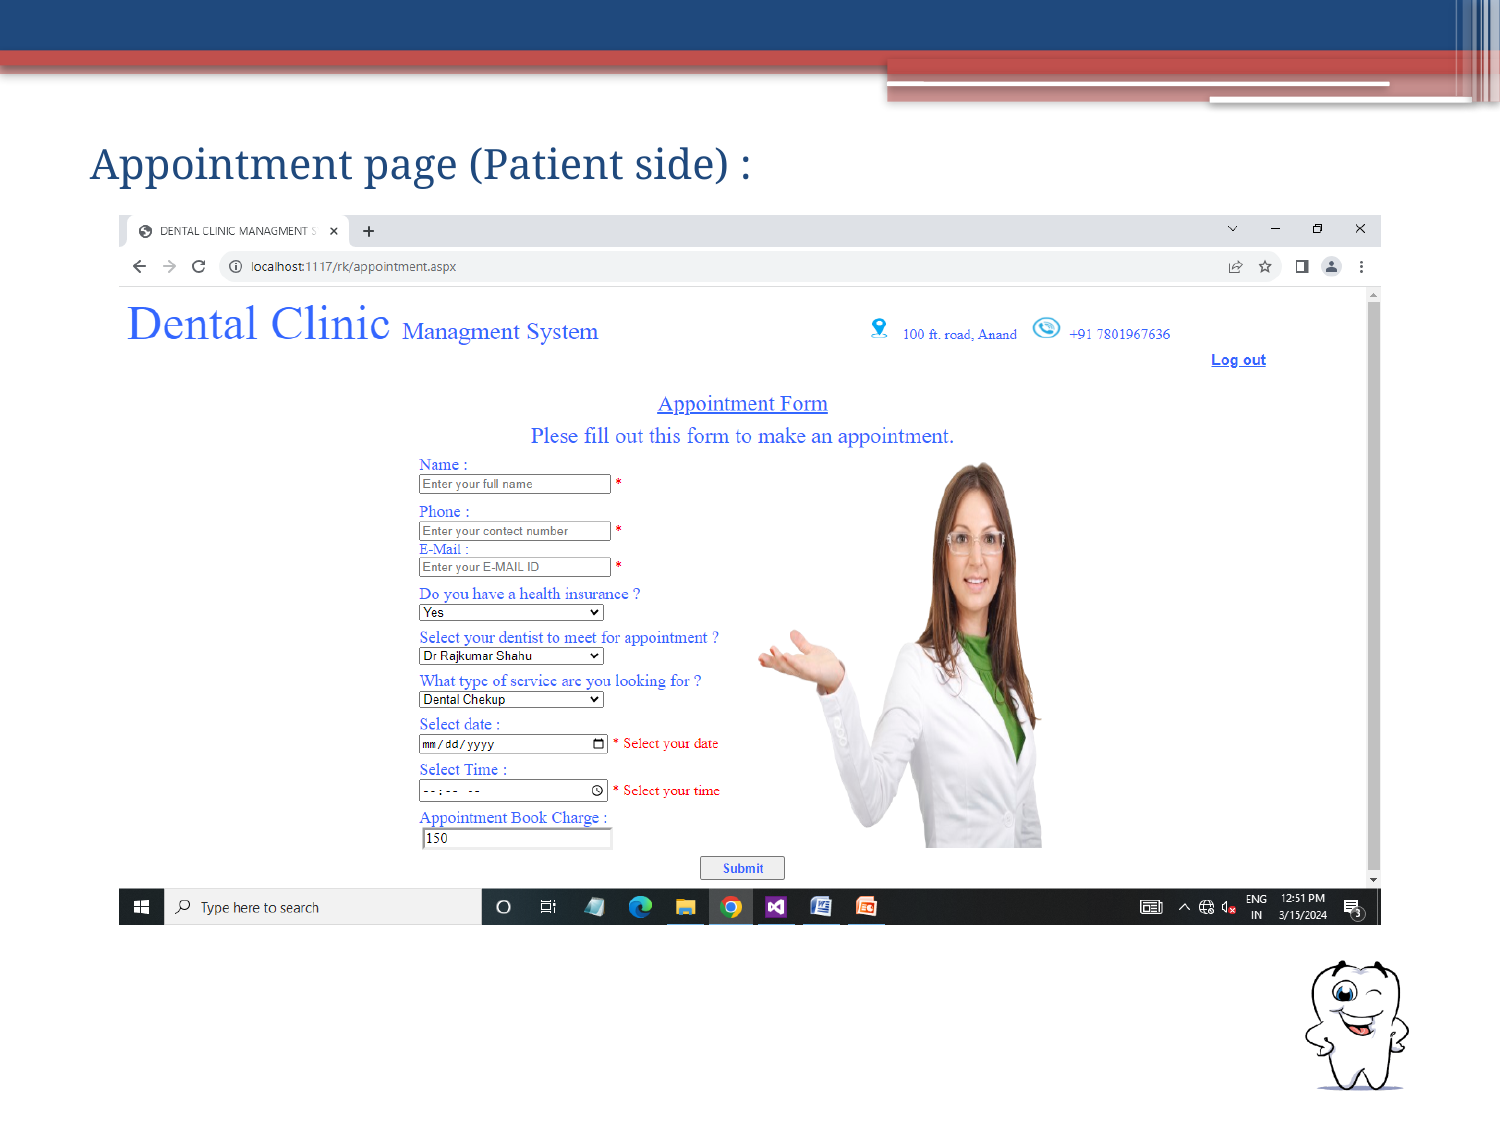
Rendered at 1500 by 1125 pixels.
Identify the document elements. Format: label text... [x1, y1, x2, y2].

picture [1262, 934, 1454, 1125]
title Appointment page (Patient side) : [75, 112, 1425, 213]
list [118, 215, 1382, 926]
